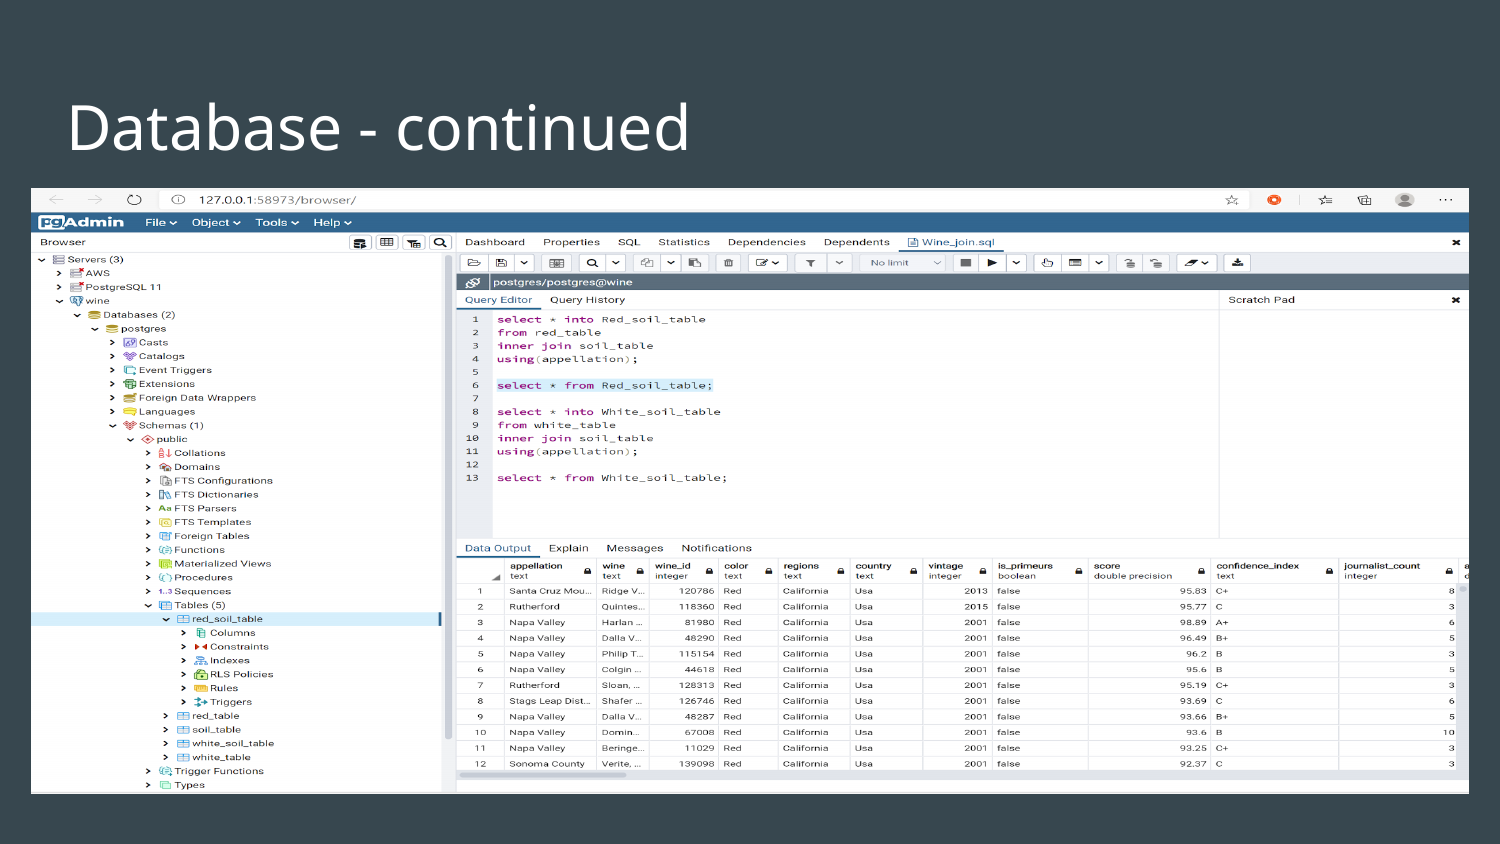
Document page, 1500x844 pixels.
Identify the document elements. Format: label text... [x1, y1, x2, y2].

title Database - continued [51, 72, 1449, 167]
picture [31, 188, 1469, 794]
